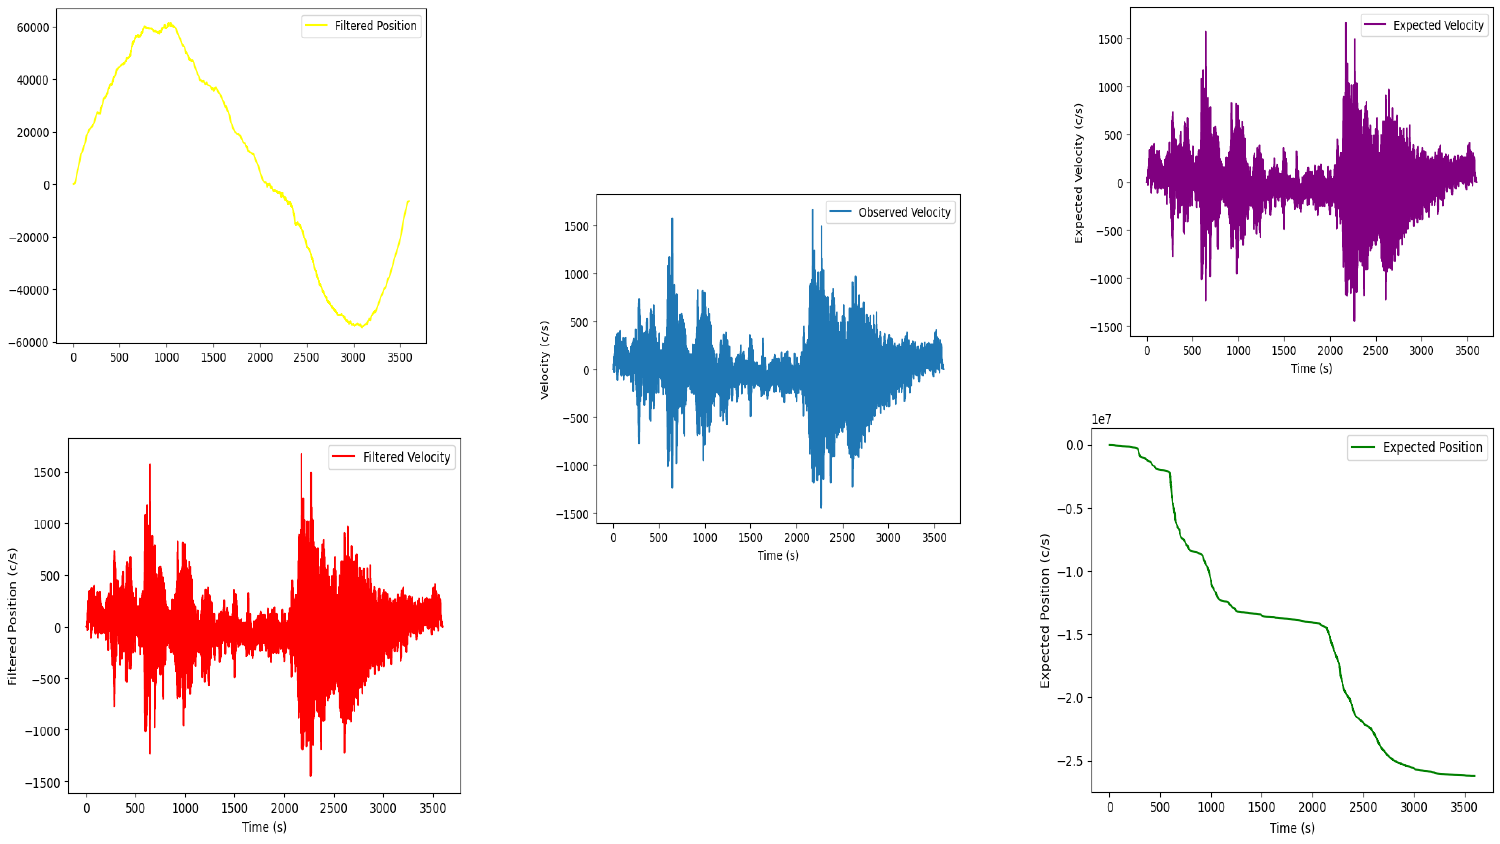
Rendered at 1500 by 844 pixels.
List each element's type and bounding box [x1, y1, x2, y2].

picture [0, 0, 433, 374]
picture [1066, 0, 1500, 384]
picture [1032, 403, 1500, 844]
picture [533, 186, 967, 570]
picture [0, 429, 468, 844]
